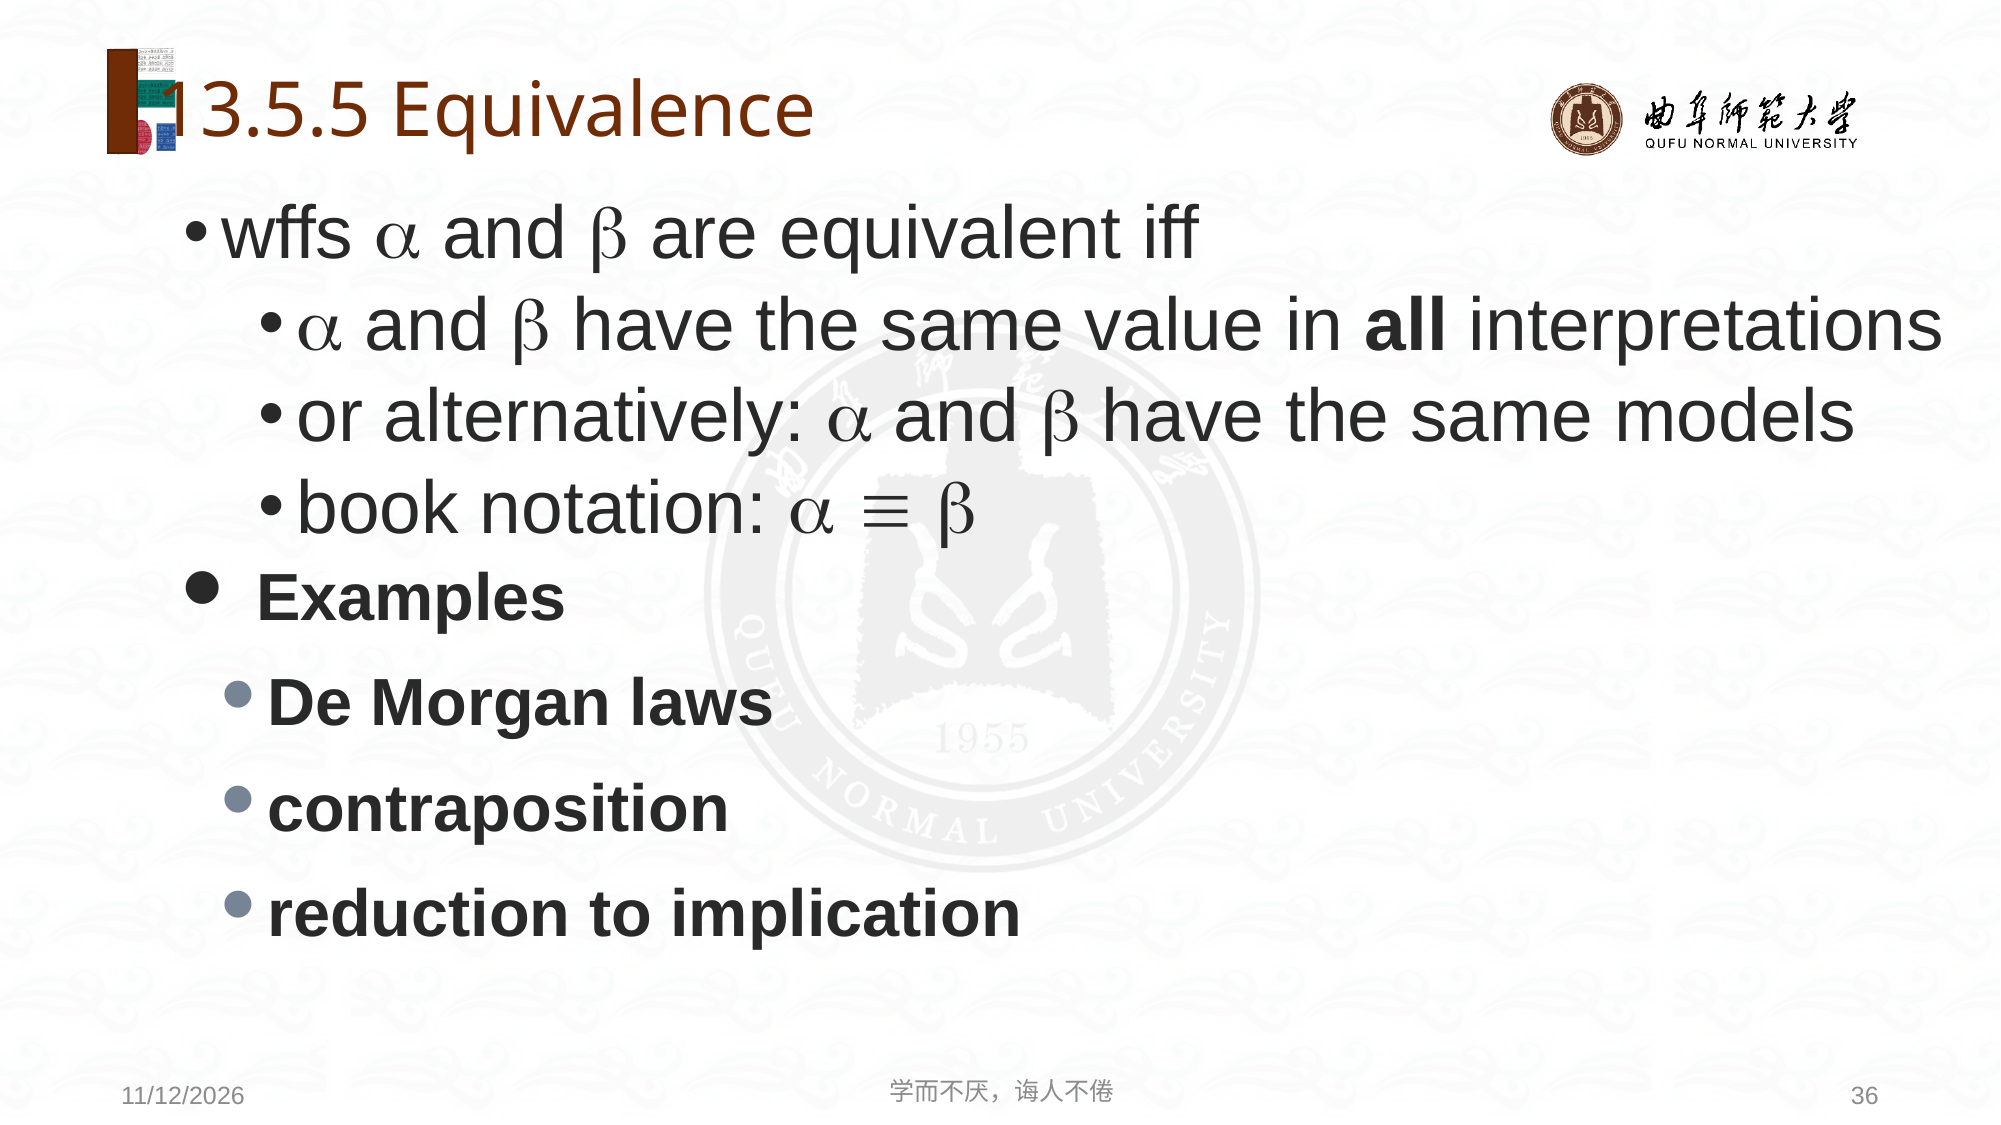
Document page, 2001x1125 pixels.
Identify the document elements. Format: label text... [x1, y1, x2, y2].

picture [108, 46, 176, 161]
footer 学而不厌，诲人不倦 [664, 1063, 1340, 1124]
text_box Examples De Morgan laws contraposition reduction to implication [166, 555, 1828, 958]
picture [1543, 75, 1894, 158]
text_box wffs  and  are equivalent iff  and  have the same value in all interpretations or alternatively:  and  have the same models book notation:    [169, 186, 2000, 925]
slide_number 36 [1443, 1065, 1894, 1125]
title 13.5.5 Equivalence [141, 62, 1201, 161]
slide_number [106, 1065, 557, 1125]
